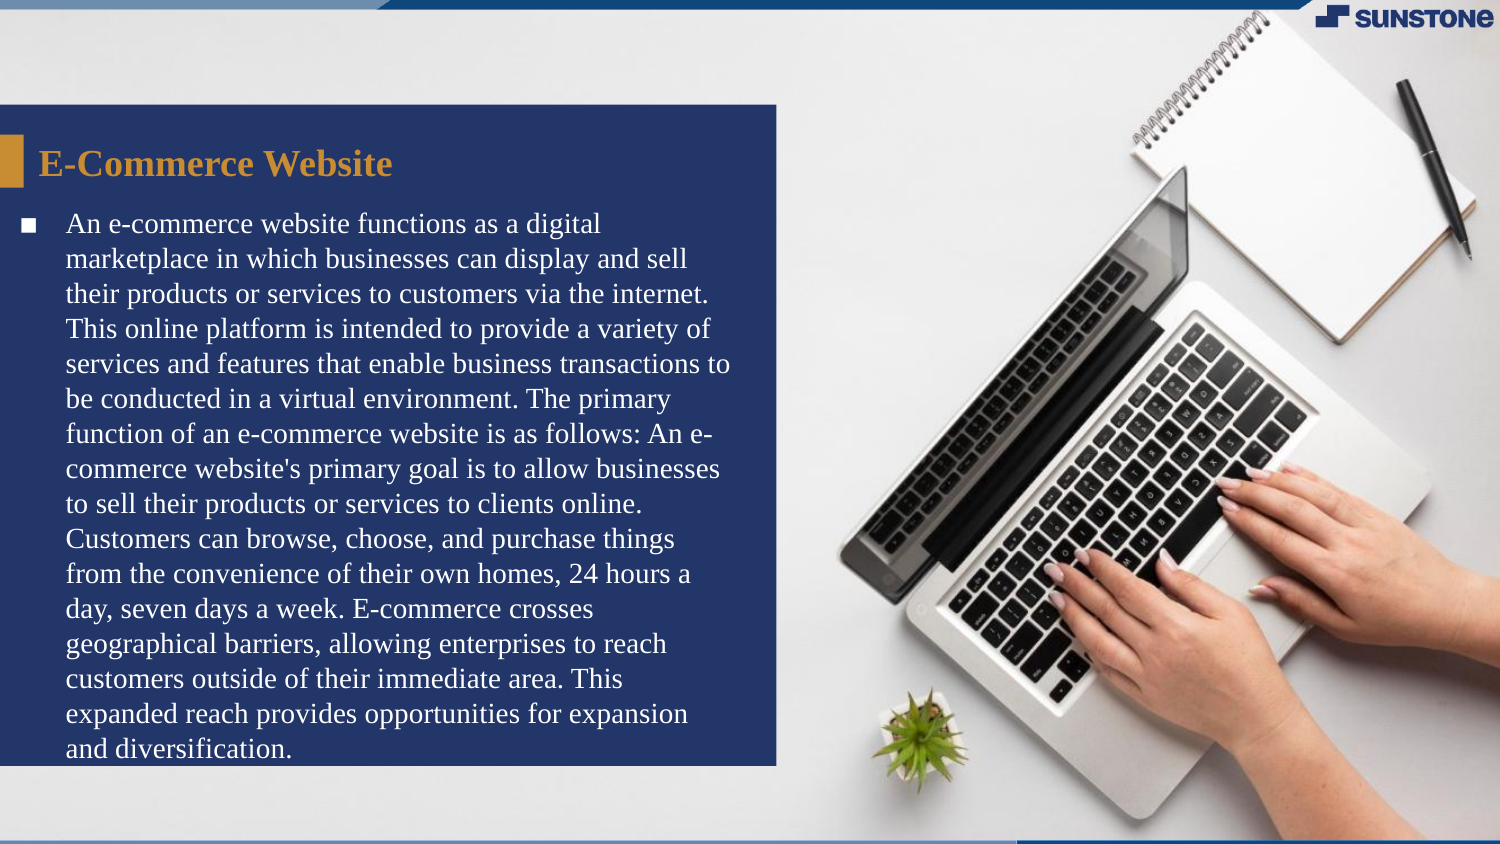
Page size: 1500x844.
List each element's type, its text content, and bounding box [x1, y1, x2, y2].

title E-Commerce Website [23, 132, 585, 190]
list An e-commerce website functions as a digital marketplace in which businesses can display and sell their products or services to customers via the internet. This online platform is intended to provide a variety of services and features that enable business transactions to be conducted in a virtual environment. The primary function of an e-commerce website is as follows: An e-commerce website's primary goal is to allow businesses to sell their products or services to clients online. Customers can browse, choose, and purchase things from the convenience of their own homes, 24 hours a day, seven days a week. E-commerce crosses geographical barriers, allowing enterprises to reach customers outside of their immediate area. This expanded reach provides opportunities for expansion and diversification. [3, 197, 750, 742]
picture [0, 0, 1500, 844]
